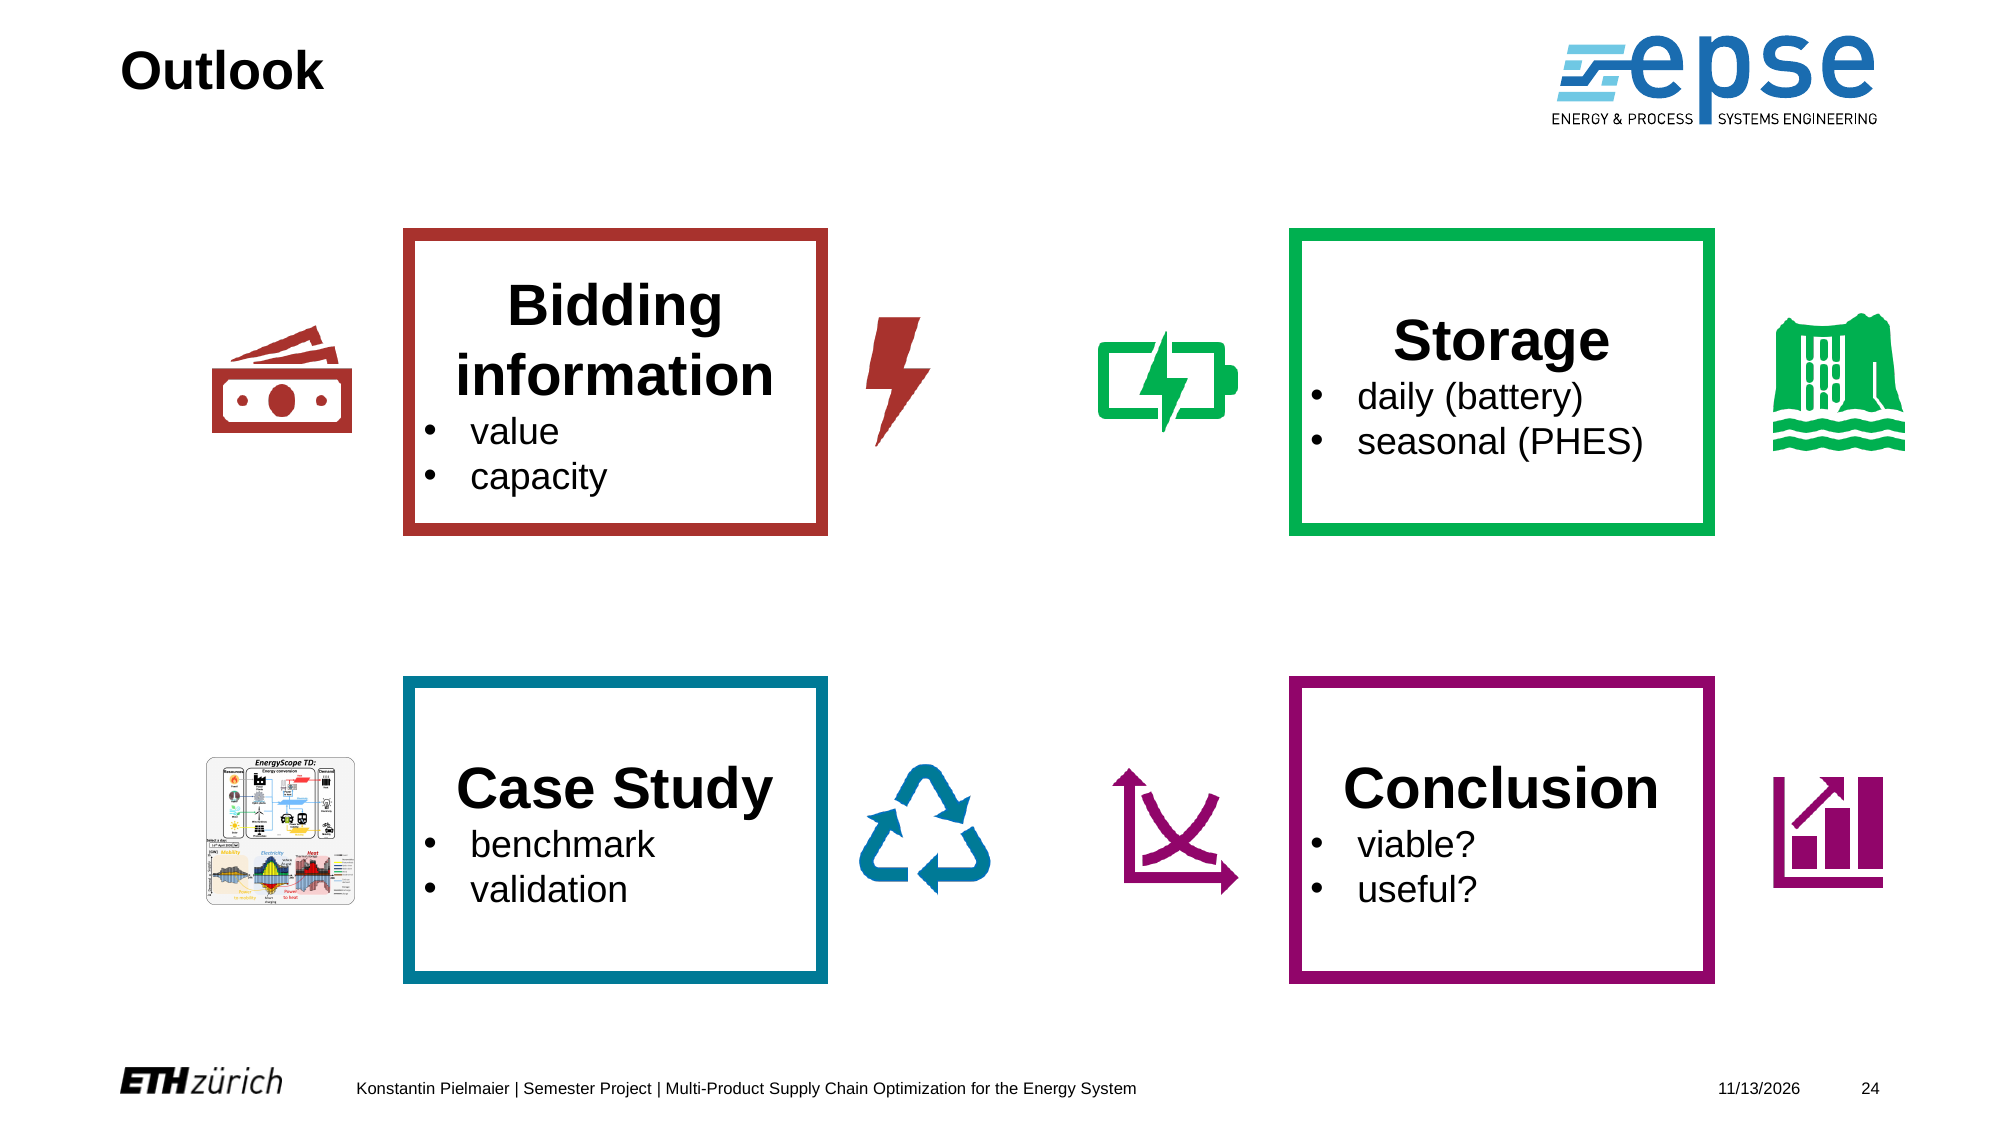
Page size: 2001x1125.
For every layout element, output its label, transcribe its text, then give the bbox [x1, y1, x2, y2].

picture [1092, 306, 1243, 457]
picture [206, 306, 357, 457]
picture [1751, 756, 1902, 908]
text_box Case Study benchmark validation [408, 681, 823, 978]
title Outlook [120, 42, 1880, 191]
picture [822, 306, 973, 457]
picture [849, 753, 1000, 904]
slide_number 24 [1827, 1069, 1880, 1106]
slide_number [1718, 1069, 1819, 1106]
picture [120, 1067, 282, 1094]
text_box Storage daily (battery) seasonal (PHES) [1295, 233, 1710, 531]
picture [206, 756, 355, 905]
picture [1761, 306, 1913, 457]
footer Konstantin Pielmaier | Semester Project | Multi-Product Supply Chain Optimization for the Energy System [356, 1069, 1243, 1106]
text_box Bidding information value capacity [408, 233, 823, 531]
picture [1102, 753, 1253, 904]
text_box Conclusion viable? useful? [1295, 681, 1710, 978]
